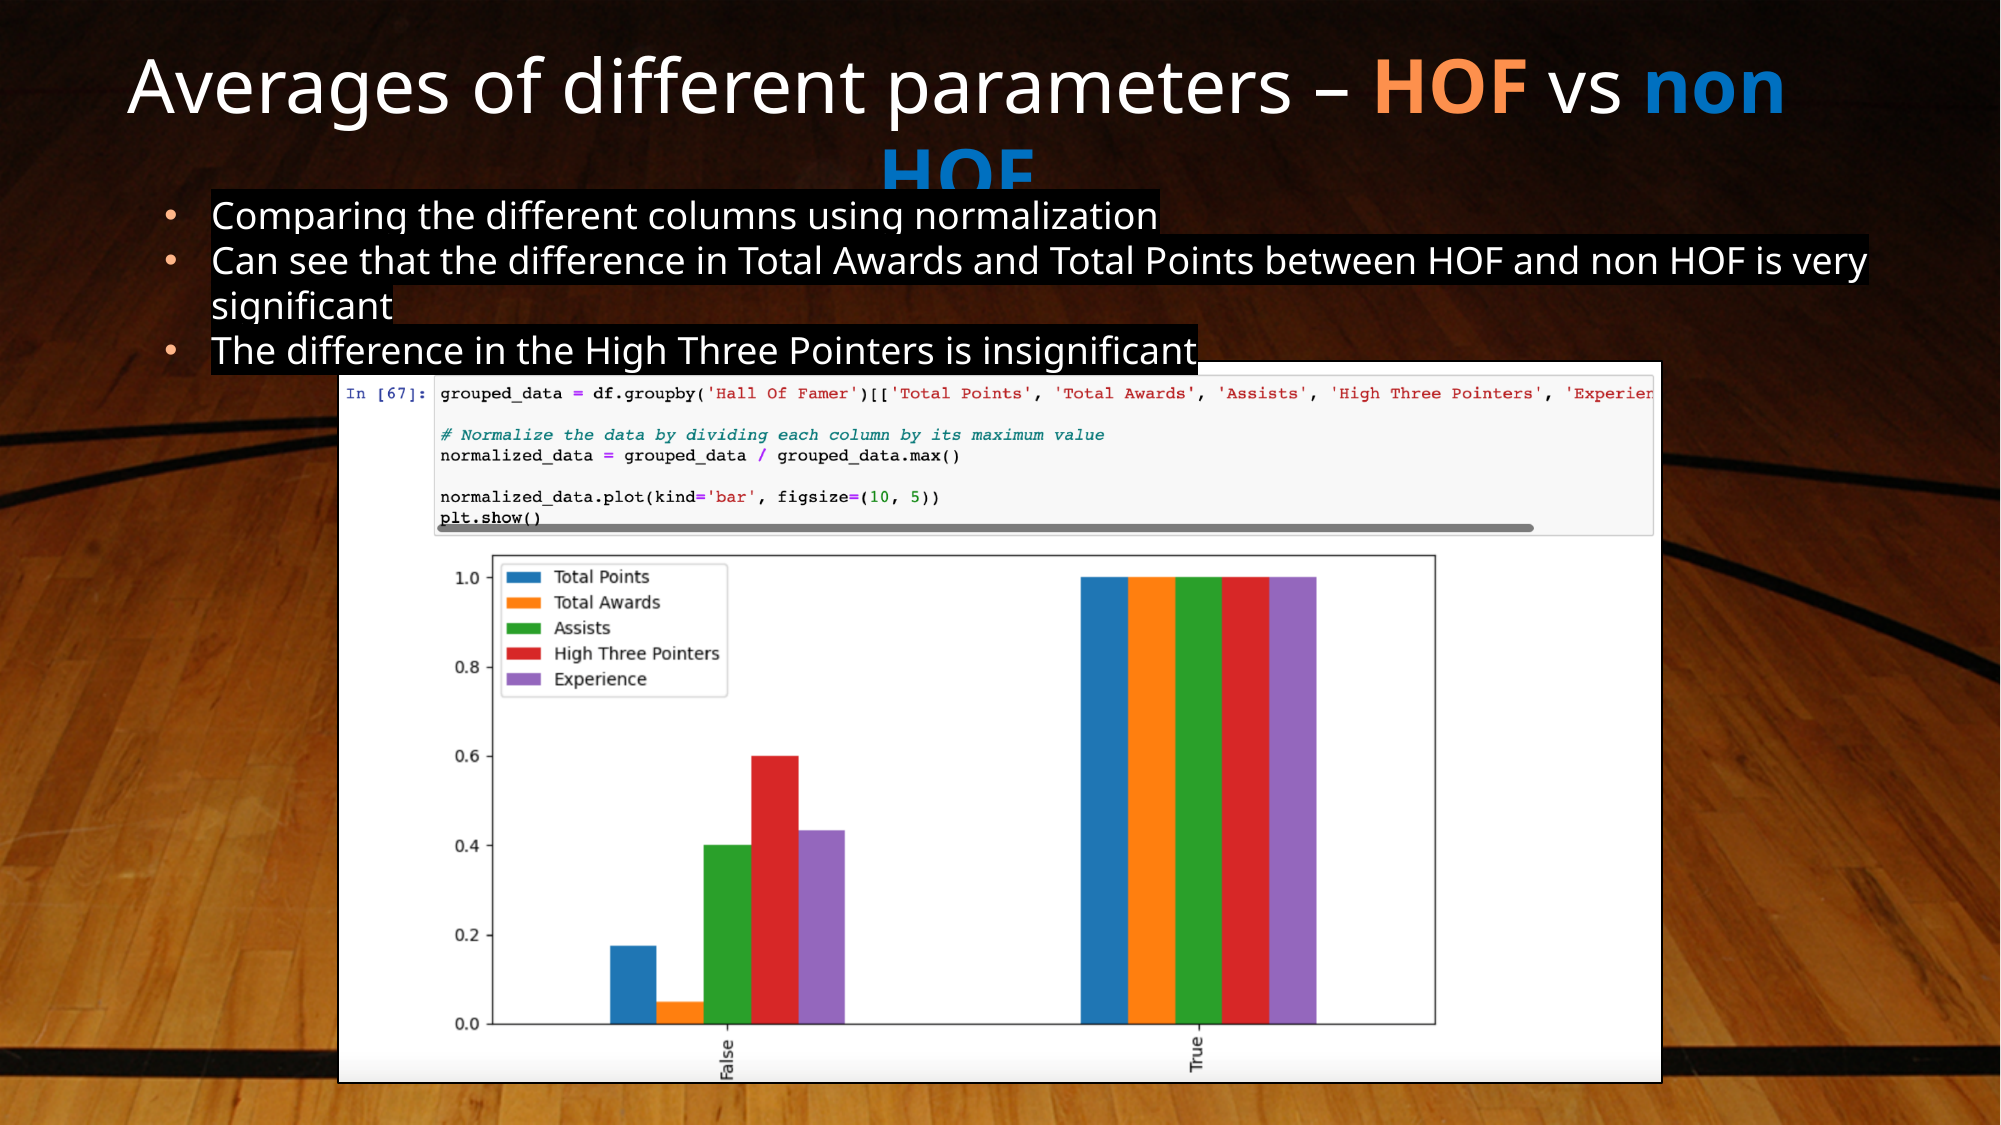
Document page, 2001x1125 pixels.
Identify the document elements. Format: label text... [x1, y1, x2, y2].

text_box Averages of different parameters – HOF vs non HOF [83, 30, 1832, 226]
text_box Comparing the different columns using normalization Can see that the difference in Total Awards and Total Points between HOF and non HOF is very significant The difference in the High Three Pointers is insignificant [149, 184, 1917, 425]
picture [0, 0, 2001, 1125]
